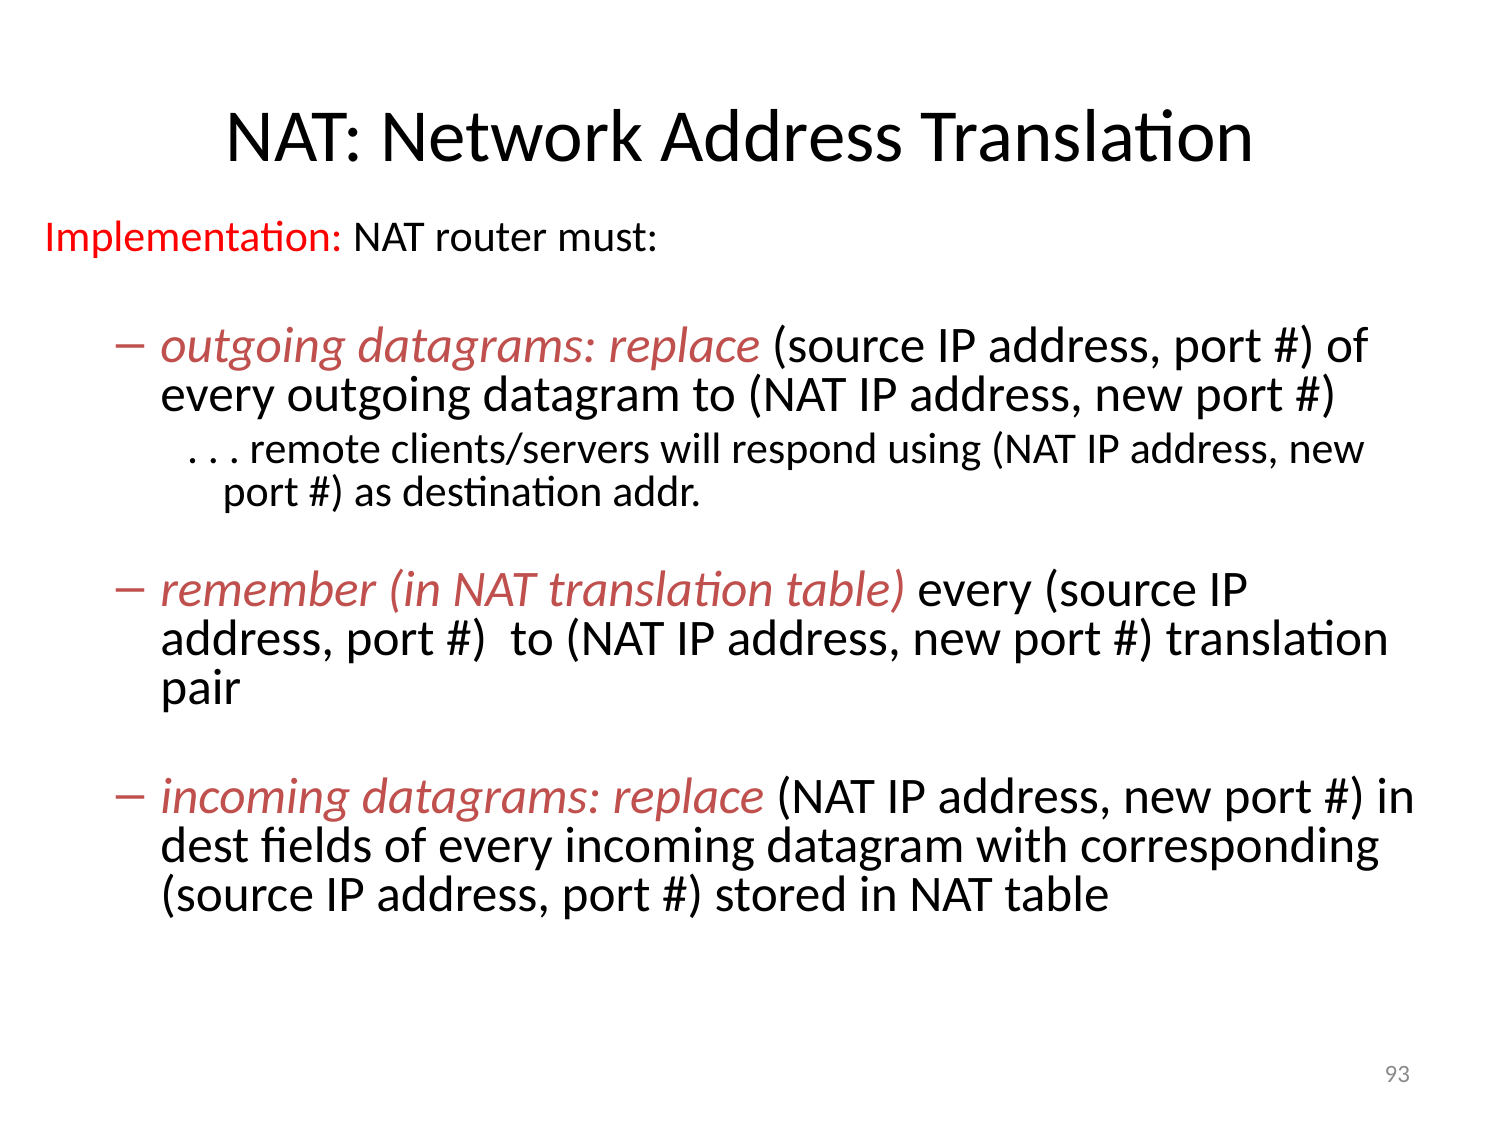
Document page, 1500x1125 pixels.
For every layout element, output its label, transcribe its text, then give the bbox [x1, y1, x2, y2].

list Implementation: NAT router must: outgoing datagrams: replace (source IP address, port #) of every outgoing datagram to (NAT IP address, new port #) . . . remote clients/servers will respond using (NAT IP address, new port #) as destination addr. remember (in NAT translation table) every (source IP address, port #) to (NAT IP address, new port #) translation pair incoming datagrams: replace (NAT IP address, new port #) in dest fields of every incoming datagram with corresponding (source IP address, port #) stored in NAT table [29, 210, 1437, 973]
title NAT: Network Address Translation [87, 37, 1395, 210]
slide_number 93 [1074, 1042, 1425, 1103]
